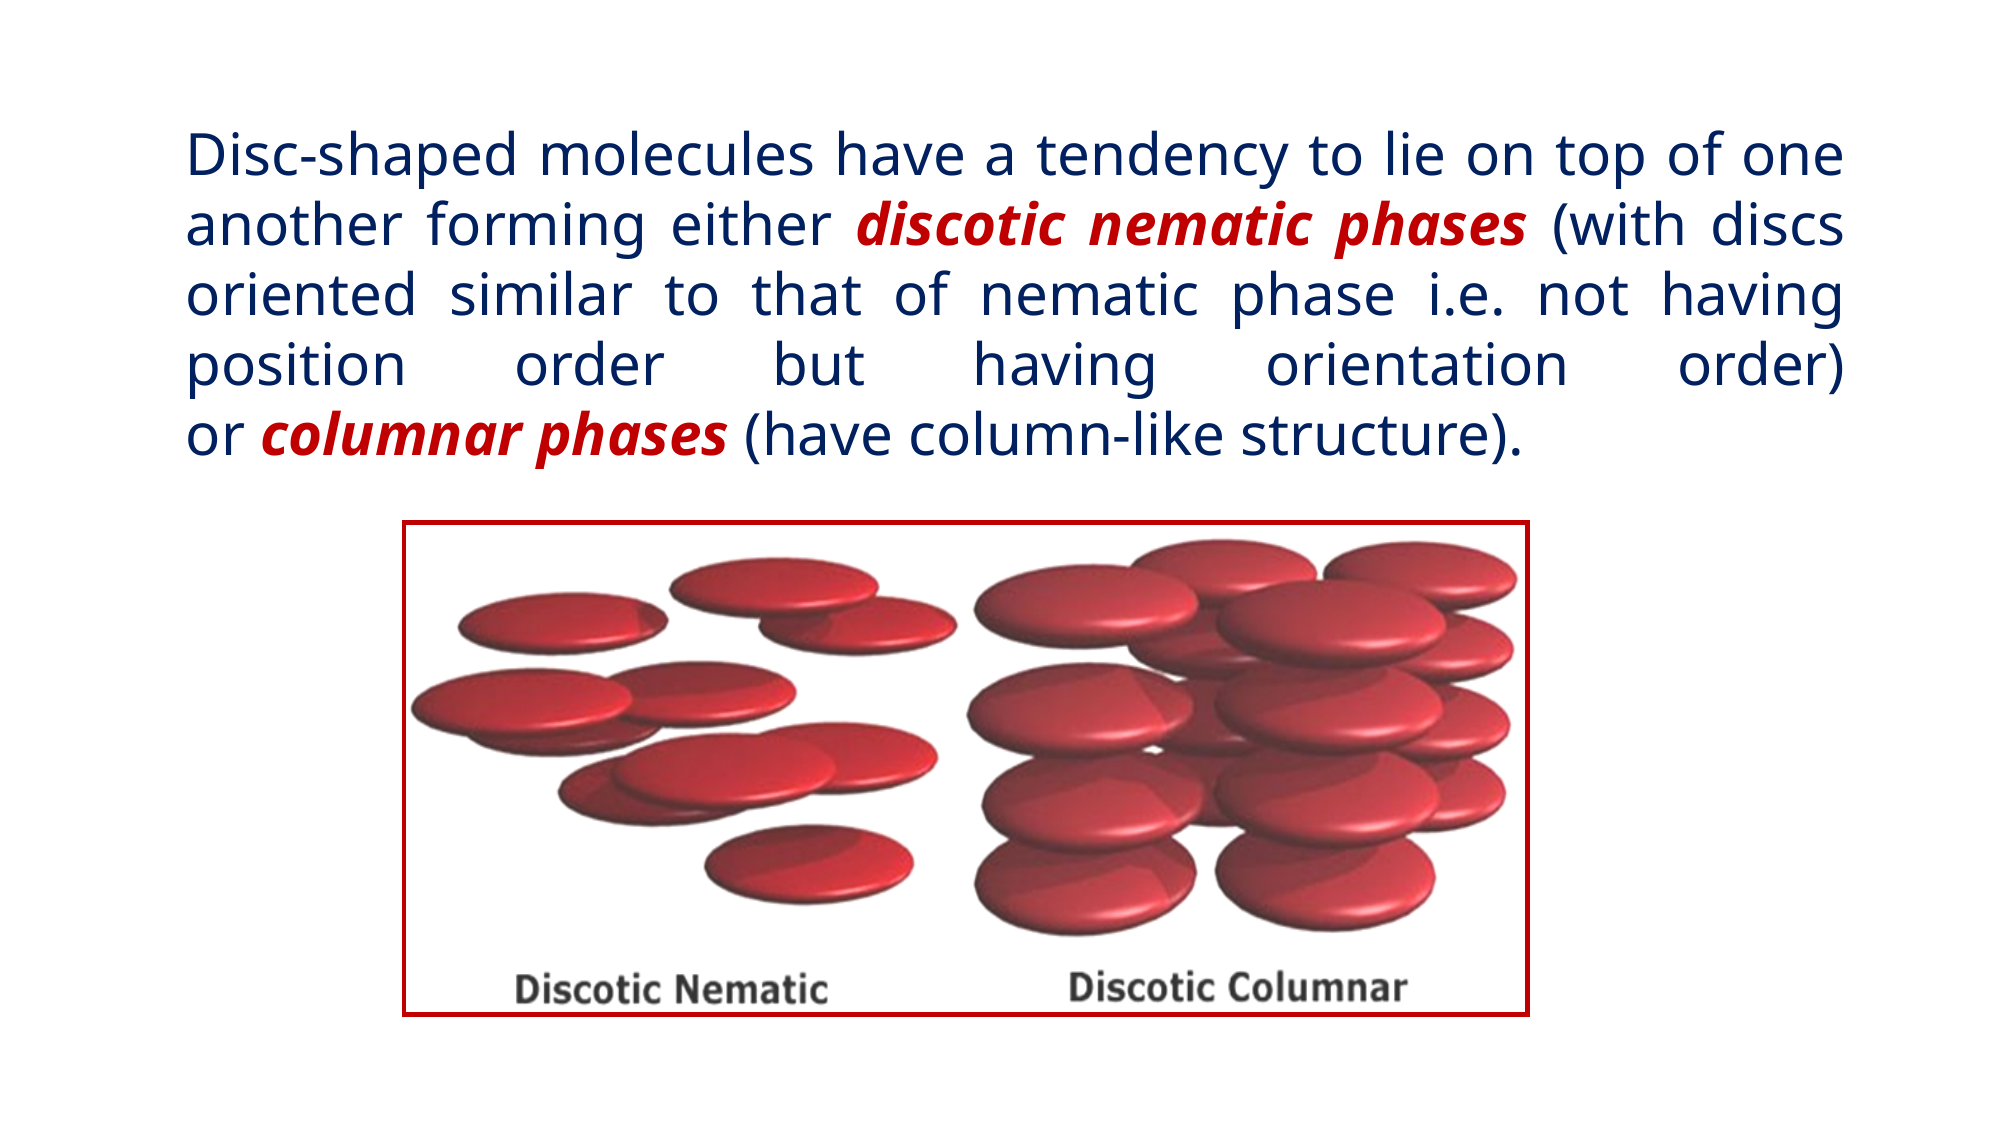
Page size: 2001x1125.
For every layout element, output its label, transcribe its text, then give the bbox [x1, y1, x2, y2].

text_box Disc-shaped molecules have a tendency to lie on top of one another forming either discotic nematic phases (with discs oriented similar to that of nematic phase i.e. not having position order but having orientation order) or columnar phases (have column-like structure). [170, 109, 1861, 475]
picture [406, 524, 1525, 1013]
